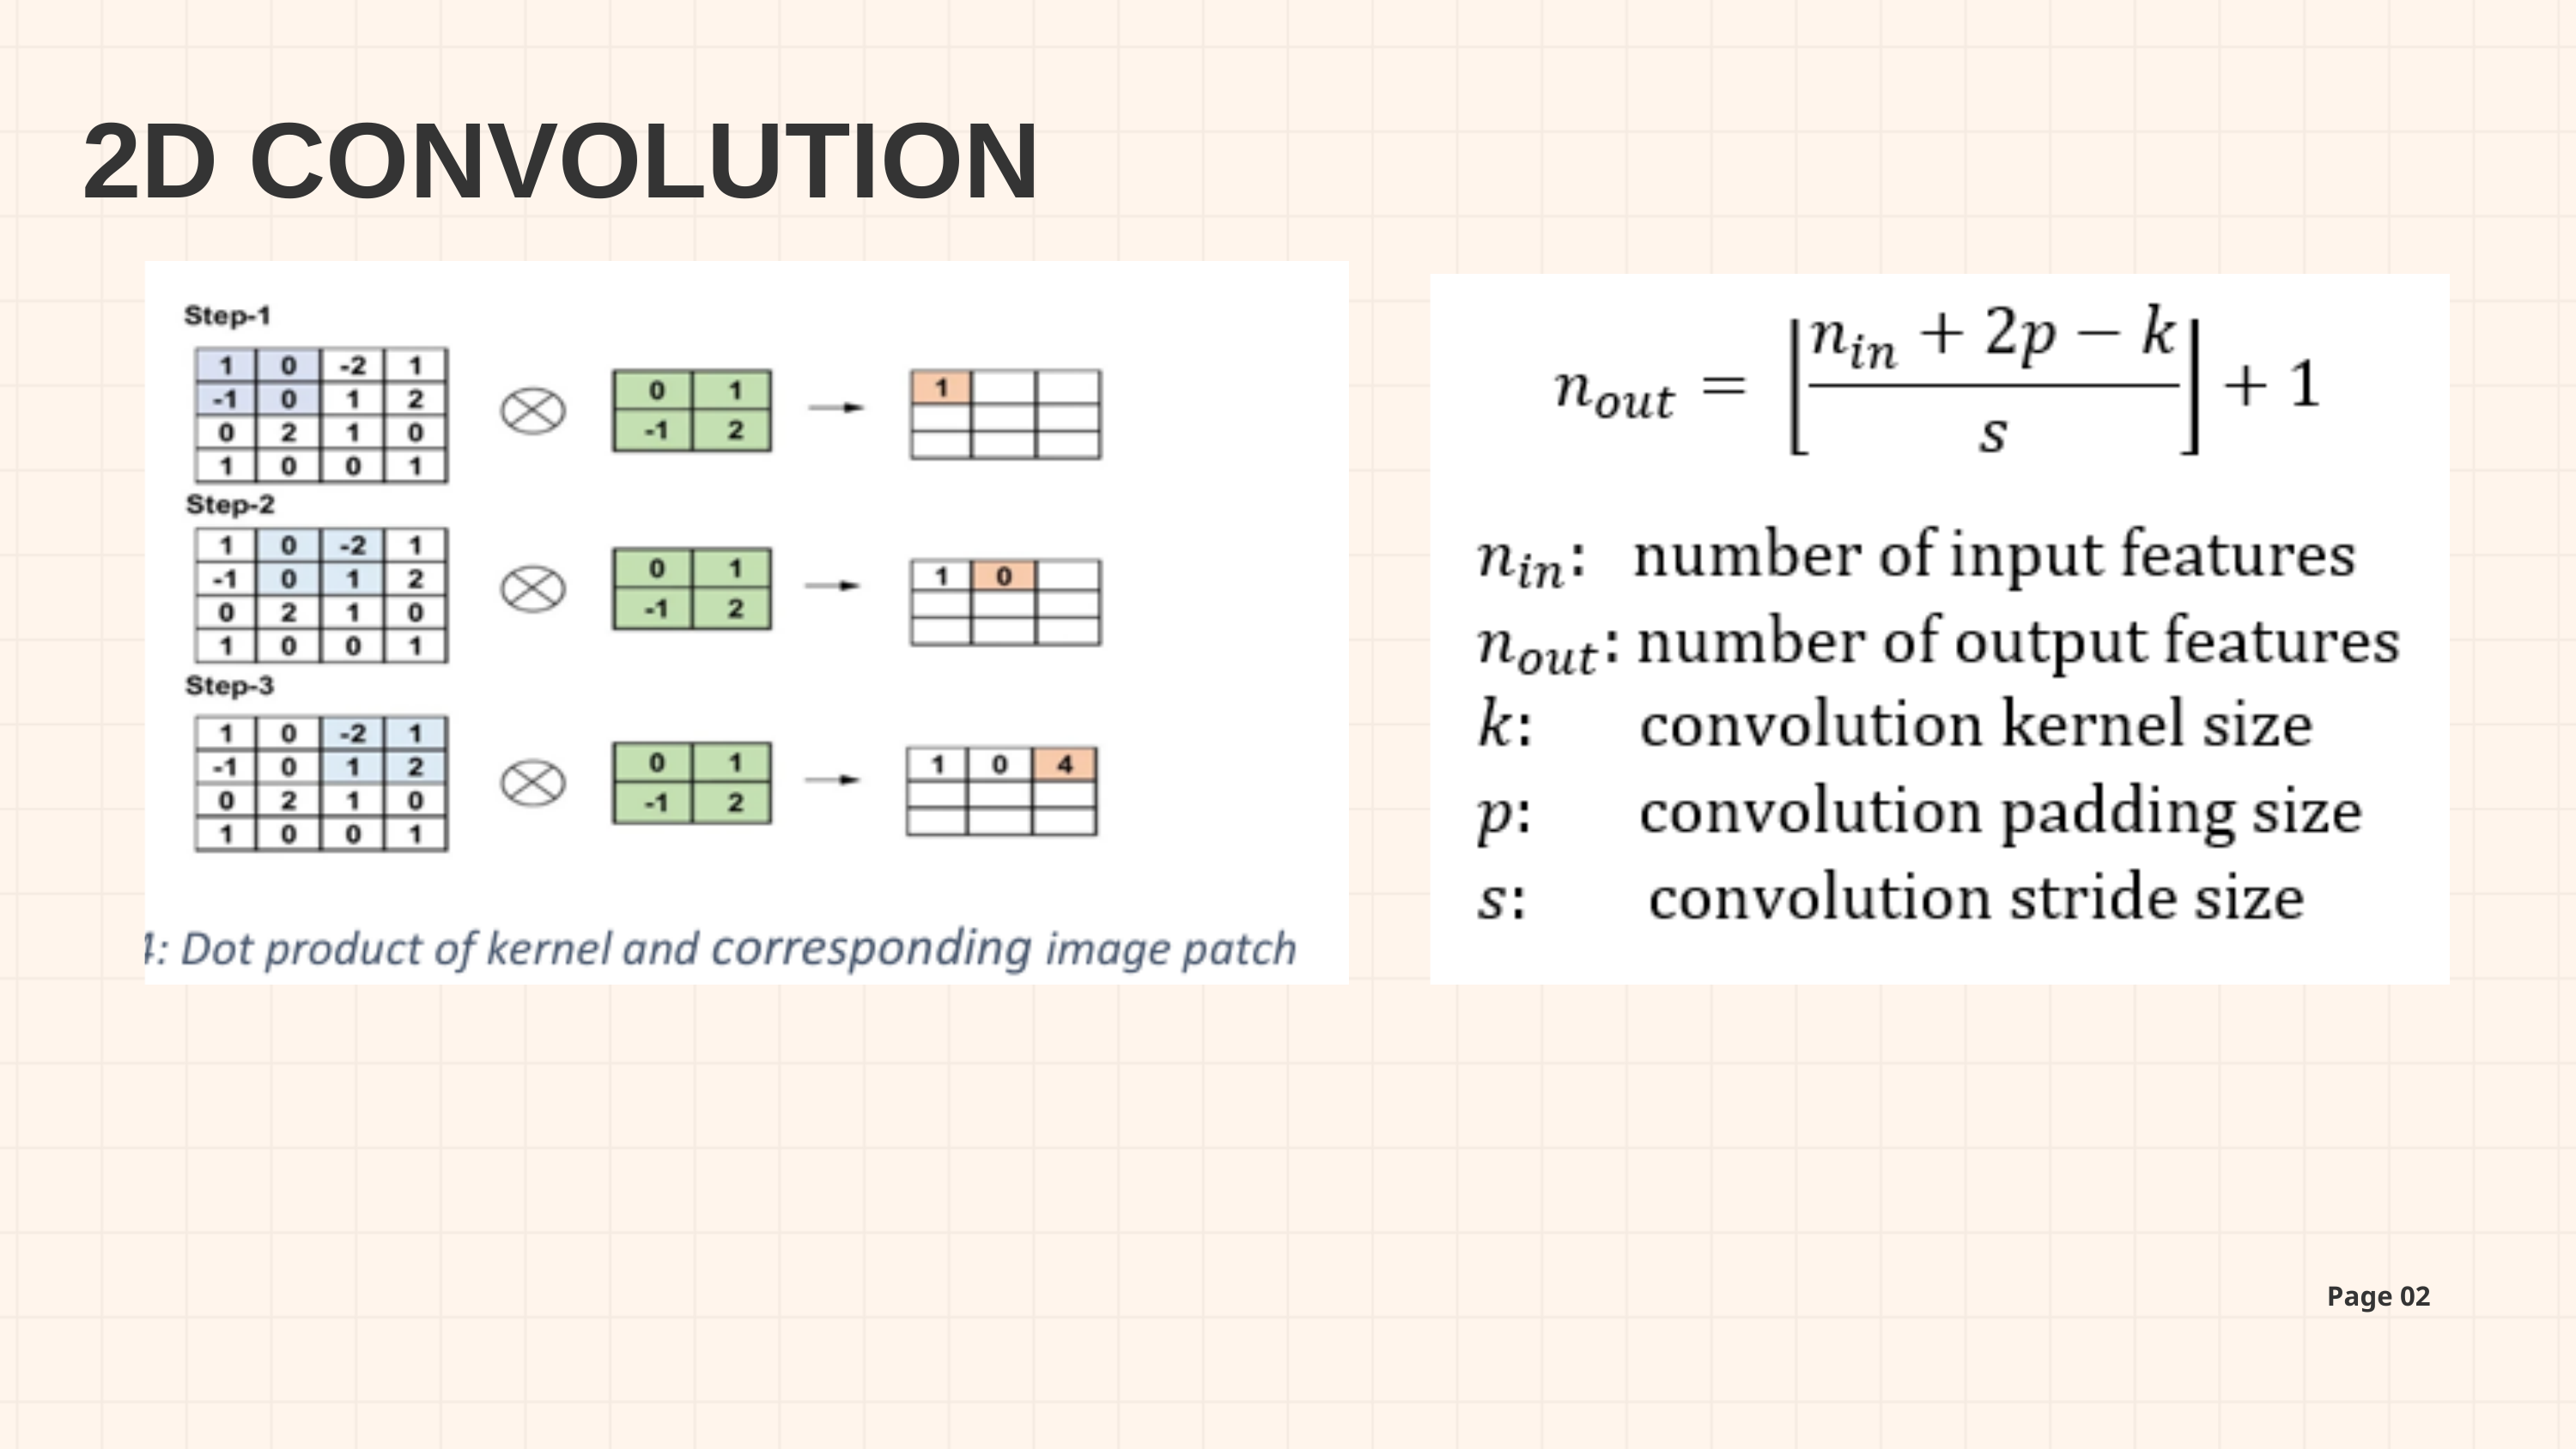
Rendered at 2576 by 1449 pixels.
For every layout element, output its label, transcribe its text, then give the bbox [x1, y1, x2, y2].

text_box [1430, 274, 2450, 985]
text_box [144, 261, 1349, 985]
text_box [0, 0, 2576, 1449]
text_box Page 02 [2289, 1266, 2432, 1312]
text_box 2D CONVOLUTION [82, 39, 1078, 220]
